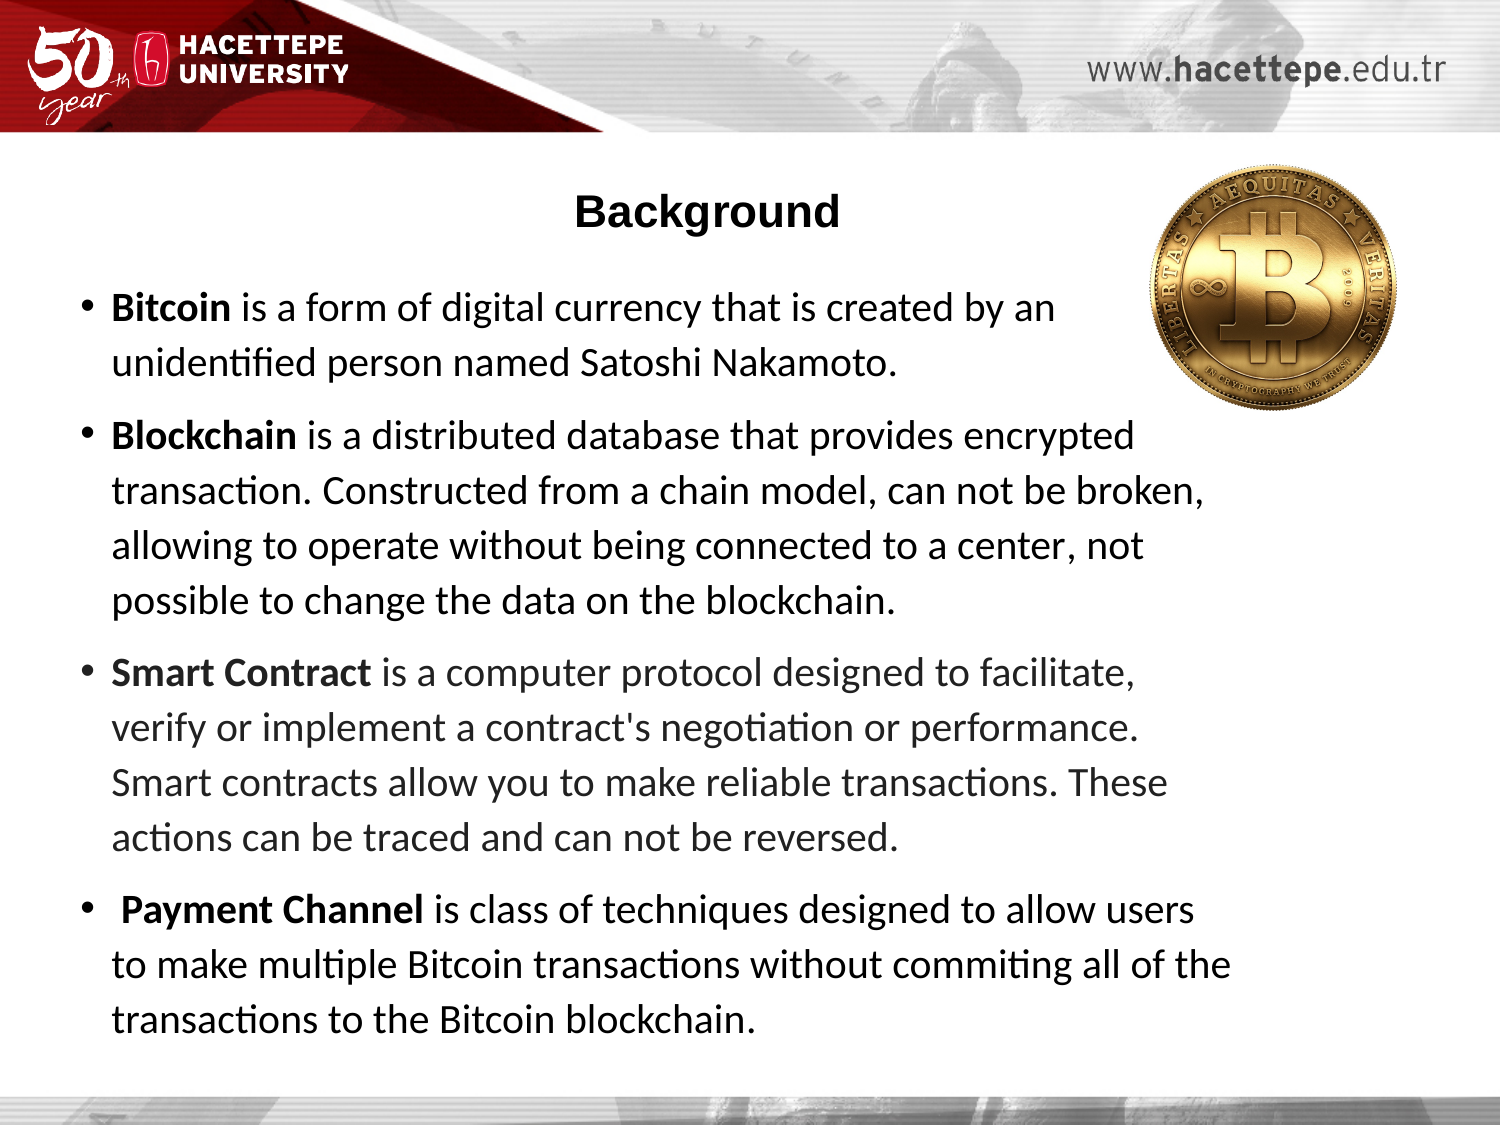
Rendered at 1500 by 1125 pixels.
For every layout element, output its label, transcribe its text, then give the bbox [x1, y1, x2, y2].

picture [0, 0, 1500, 1125]
text_box Background [20, 168, 1149, 245]
text_box Bitcoin is a form of digital currency that is created by an unidentified person named Satoshi Nakamoto. Blockchain is a distributed database that provides encrypted transaction. Constructed from a chain model, can not be broken, allowing to operate without being connected to a center, not possible to change the data on the blockchain. Smart Contract is a computer protocol designed to facilitate, verify or implement a contract's negotiation or performance. Smart contracts allow you to make reliable transactions. These actions can be traced and can not be reversed. Payment Channel is class of techniques designed to allow users to make multiple Bitcoin transactions without commiting all of the transactions to the Bitcoin blockchain. [65, 267, 1254, 1123]
